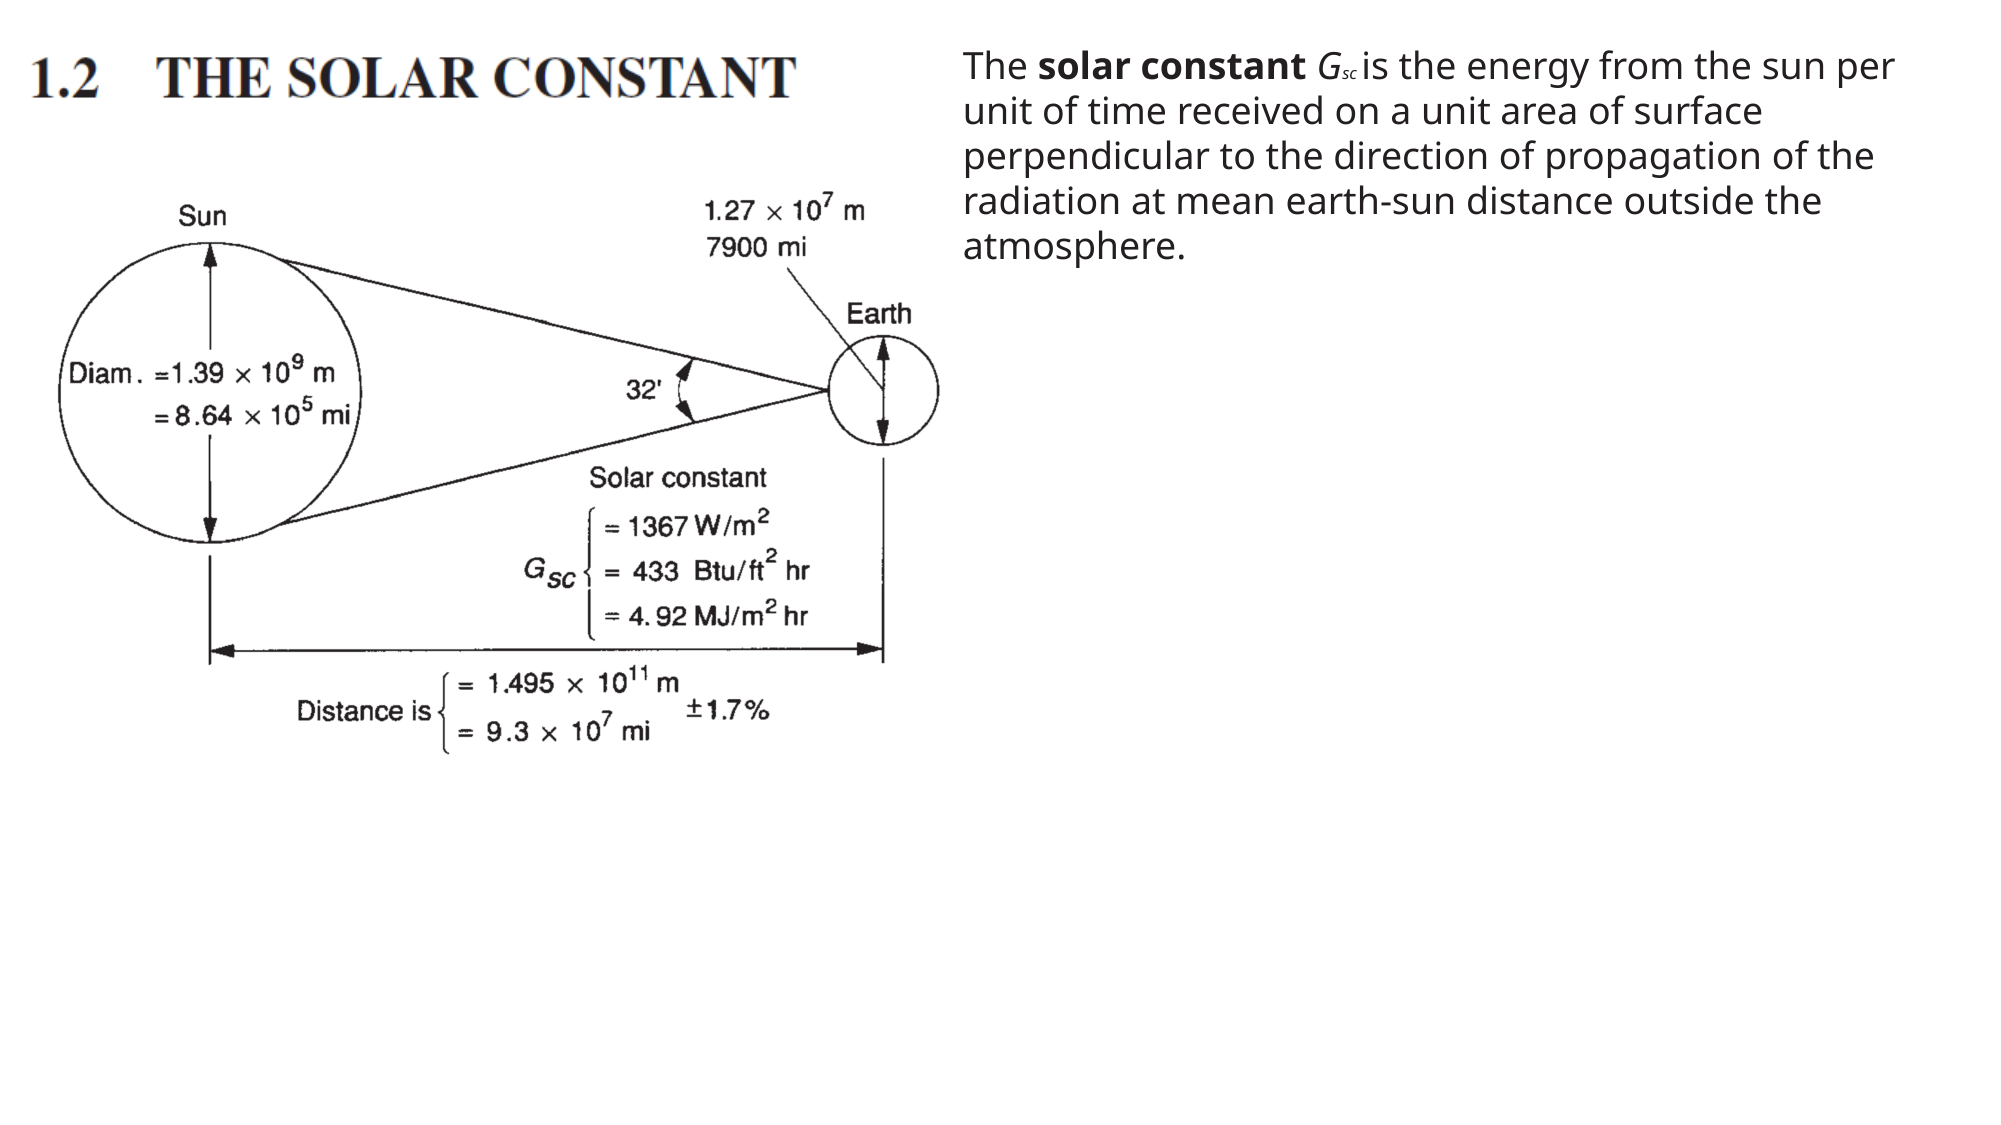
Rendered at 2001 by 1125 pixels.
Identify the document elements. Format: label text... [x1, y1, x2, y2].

picture [51, 190, 949, 759]
text_box The solar constant Gsc is the energy from the sun per unit of time received on a unit area of surface perpendicular to the direction of propagation of the radiation at mean earth-sun distance outside the atmosphere. [948, 34, 1949, 275]
picture [29, 53, 813, 119]
